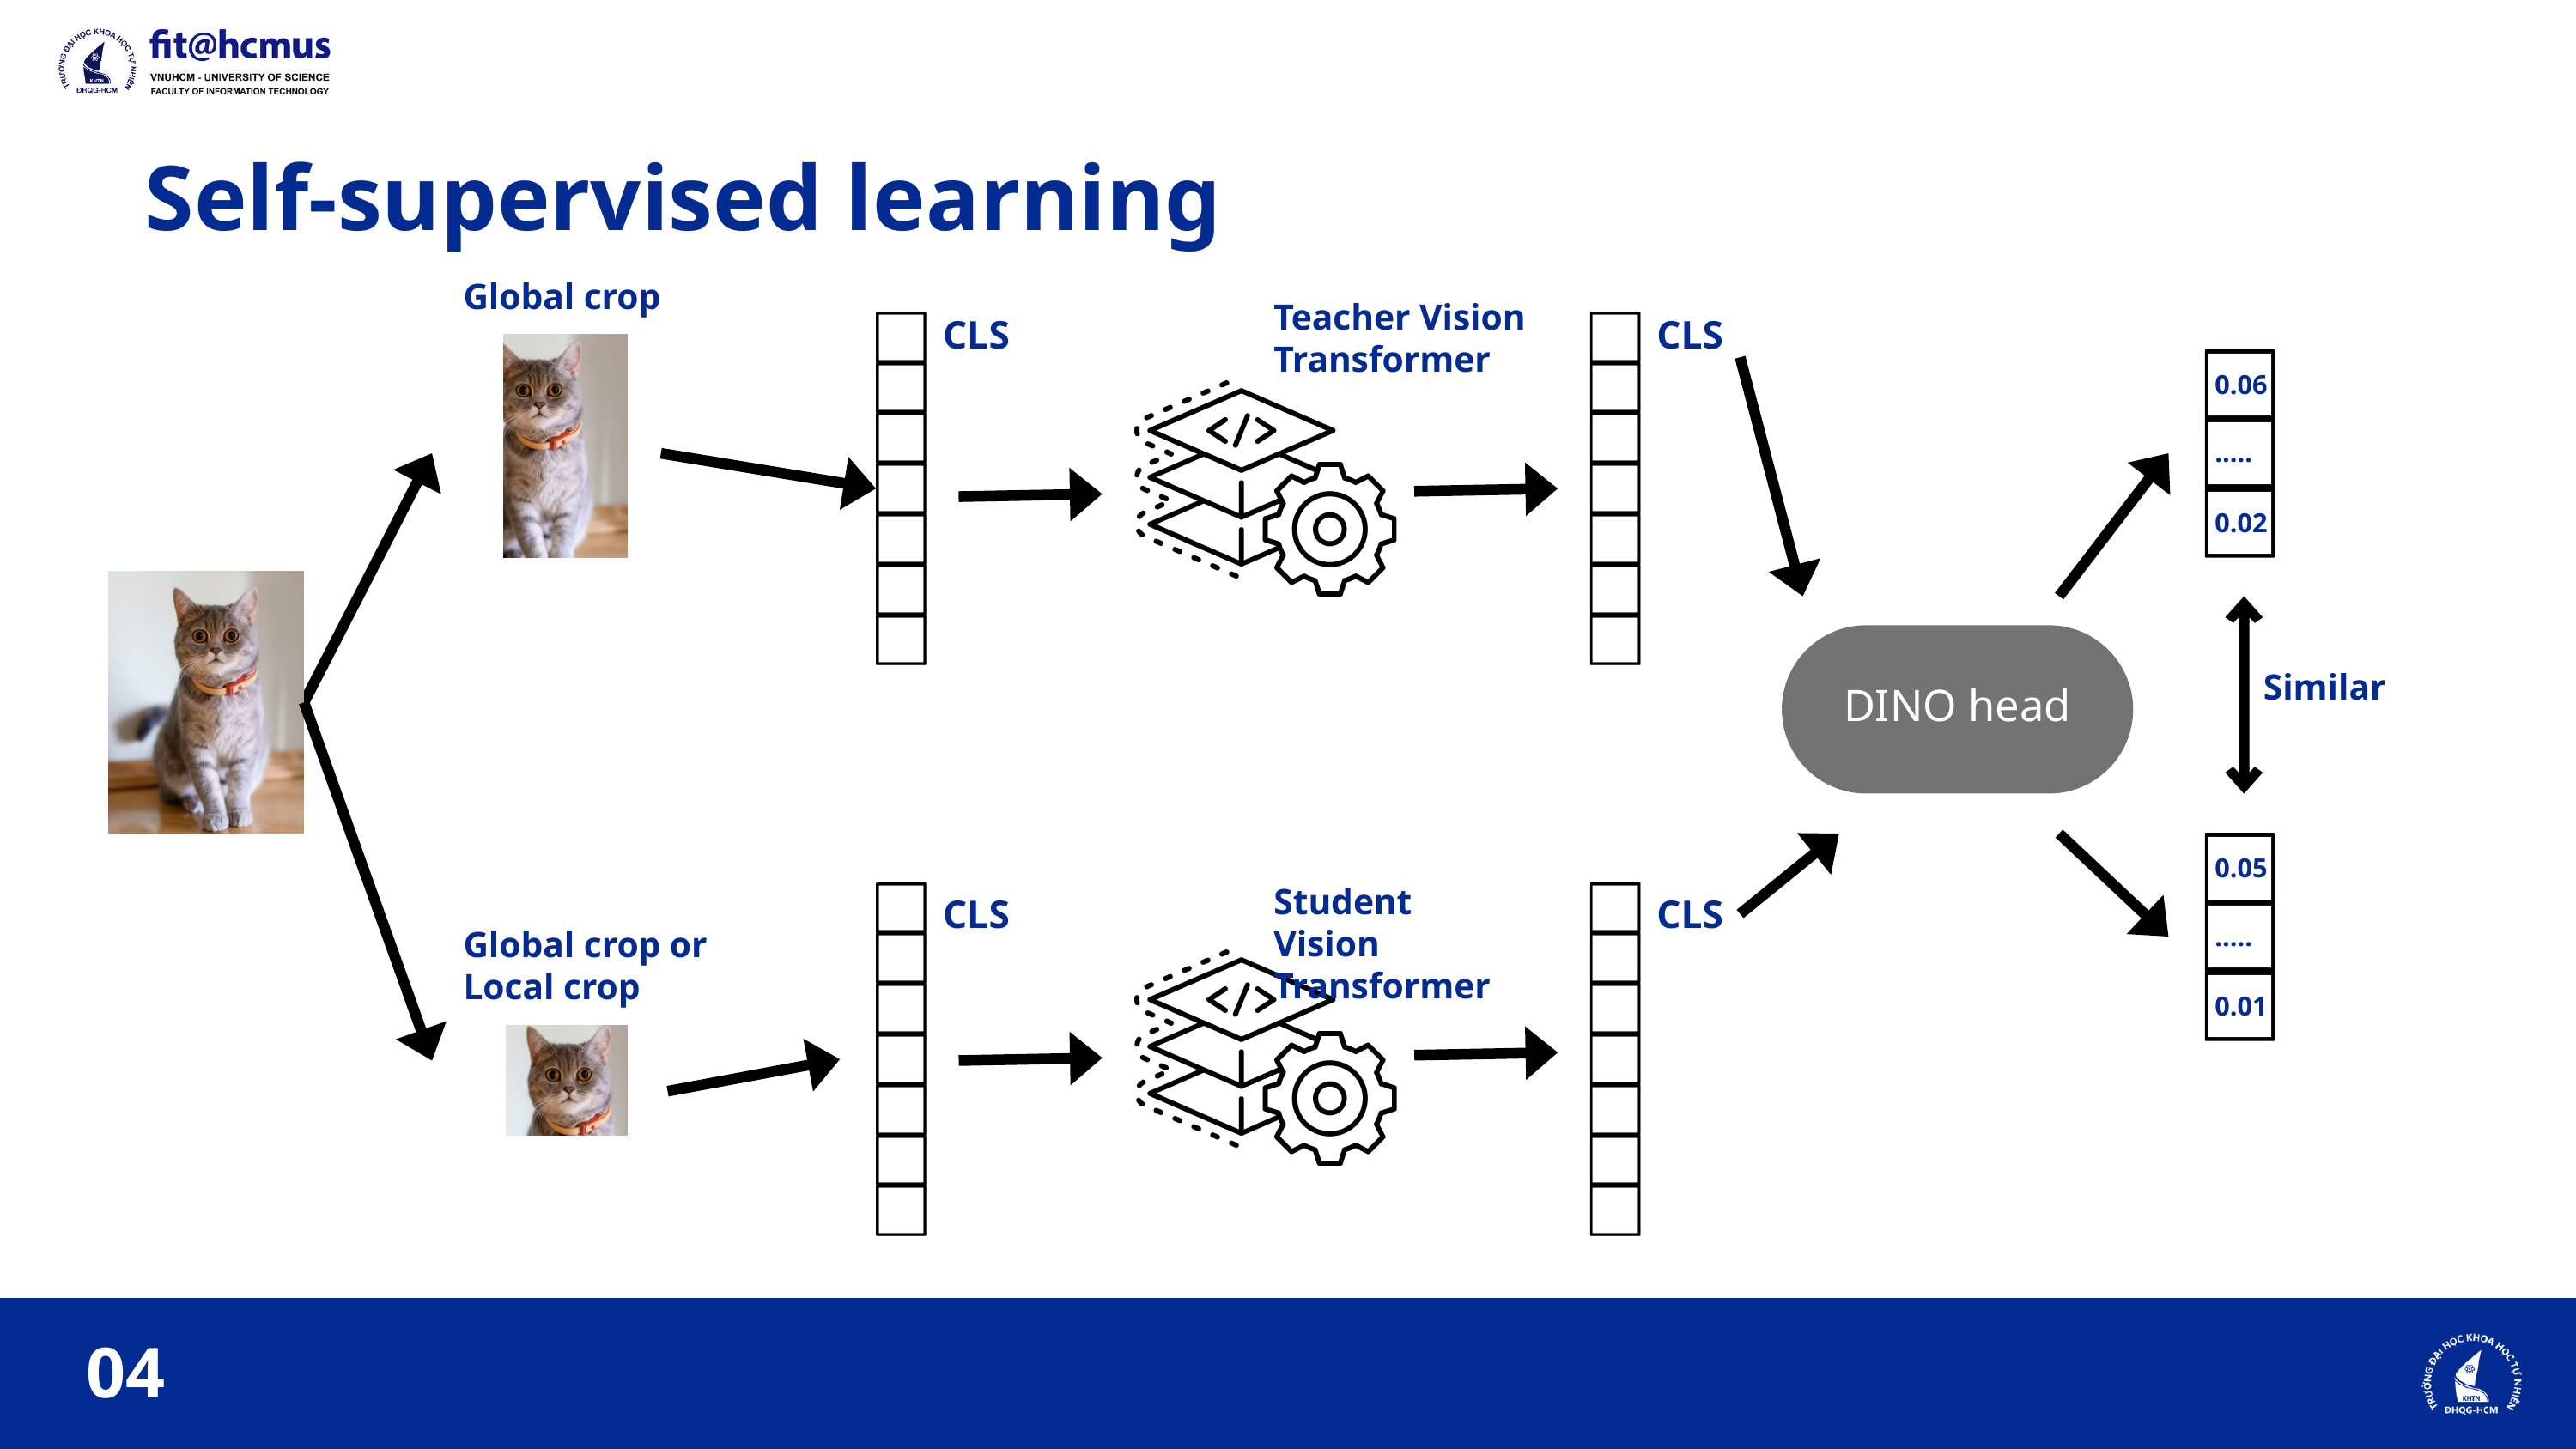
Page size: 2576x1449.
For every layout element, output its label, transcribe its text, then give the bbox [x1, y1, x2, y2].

text_box [660, 452, 871, 496]
text_box [1414, 1044, 1558, 1062]
text_box Similar [2263, 664, 2399, 707]
text_box [304, 453, 435, 702]
text_box [958, 485, 1103, 504]
text_box Teacher Vision Transformer [1273, 294, 1532, 379]
text_box CLS [1656, 889, 1741, 937]
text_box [875, 882, 927, 1236]
text_box [303, 702, 437, 1061]
text_box [667, 1052, 841, 1092]
text_box [1134, 949, 1397, 1166]
text_box [108, 571, 304, 834]
text_box CLS [943, 889, 1027, 937]
text_box Global crop [463, 274, 668, 317]
text_box [1134, 380, 1397, 597]
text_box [2204, 833, 2283, 1042]
text_box Self-supervised learning [144, 141, 2290, 249]
text_box CLS [1656, 310, 1741, 357]
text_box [2204, 494, 2283, 558]
text_box Global crop or Local crop [463, 922, 716, 1008]
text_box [1781, 625, 2134, 794]
text_box Student Vision Transformer [1273, 879, 1520, 1006]
text_box [2058, 833, 2169, 937]
text_box [1741, 833, 1839, 914]
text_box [1589, 312, 1641, 666]
text_box [505, 1025, 628, 1136]
text_box [2058, 453, 2170, 597]
text_box [503, 334, 628, 558]
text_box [2204, 349, 2283, 417]
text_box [0, 1297, 2576, 1449]
text_box CLS [943, 310, 1027, 357]
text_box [1589, 882, 1641, 1236]
text_box [56, 14, 334, 112]
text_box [2204, 417, 2283, 488]
text_box [1740, 357, 1809, 597]
text_box [958, 1049, 1103, 1067]
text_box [875, 312, 927, 666]
text_box [1414, 480, 1558, 498]
